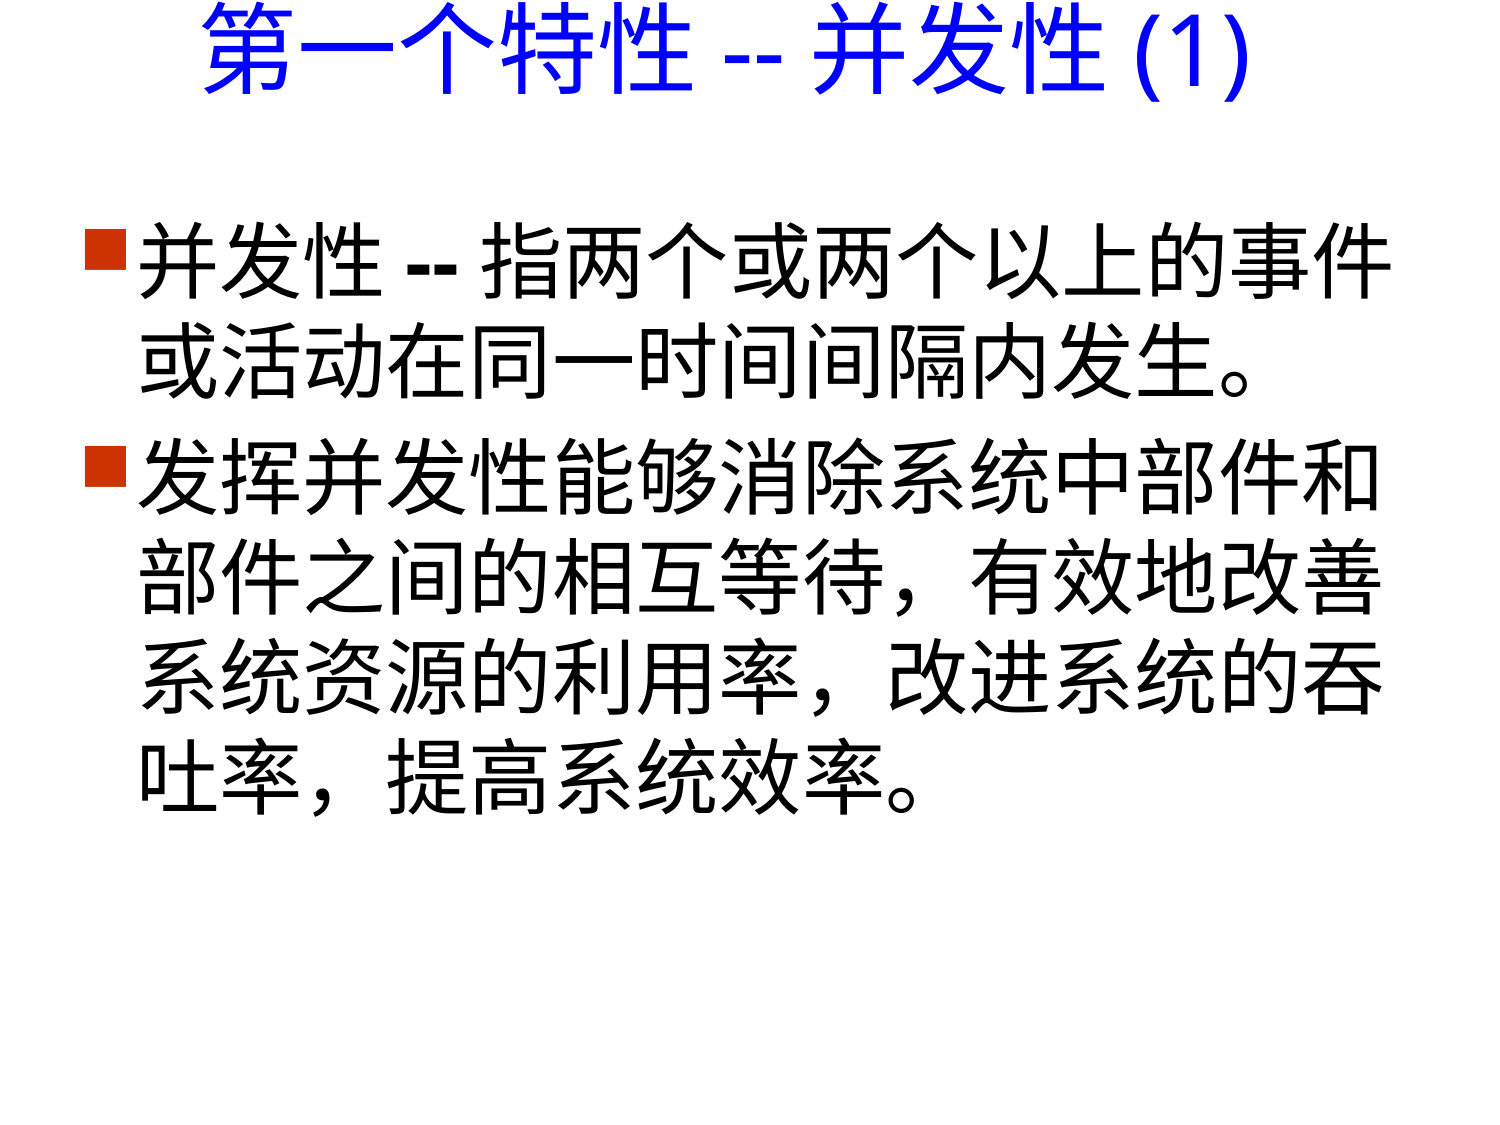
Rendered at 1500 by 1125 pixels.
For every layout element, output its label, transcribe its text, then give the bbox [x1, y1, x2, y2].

title 第一个特性--并发性(1) [174, 51, 1357, 152]
list 并发性--指两个或两个以上的事件或活动在同一时间间隔内发生。 发挥并发性能够消除系统中部件和部件之间的相互等待，有效地改善系统资源的利用率，改进系统的吞吐率，提高系统效率。 [64, 201, 1412, 965]
